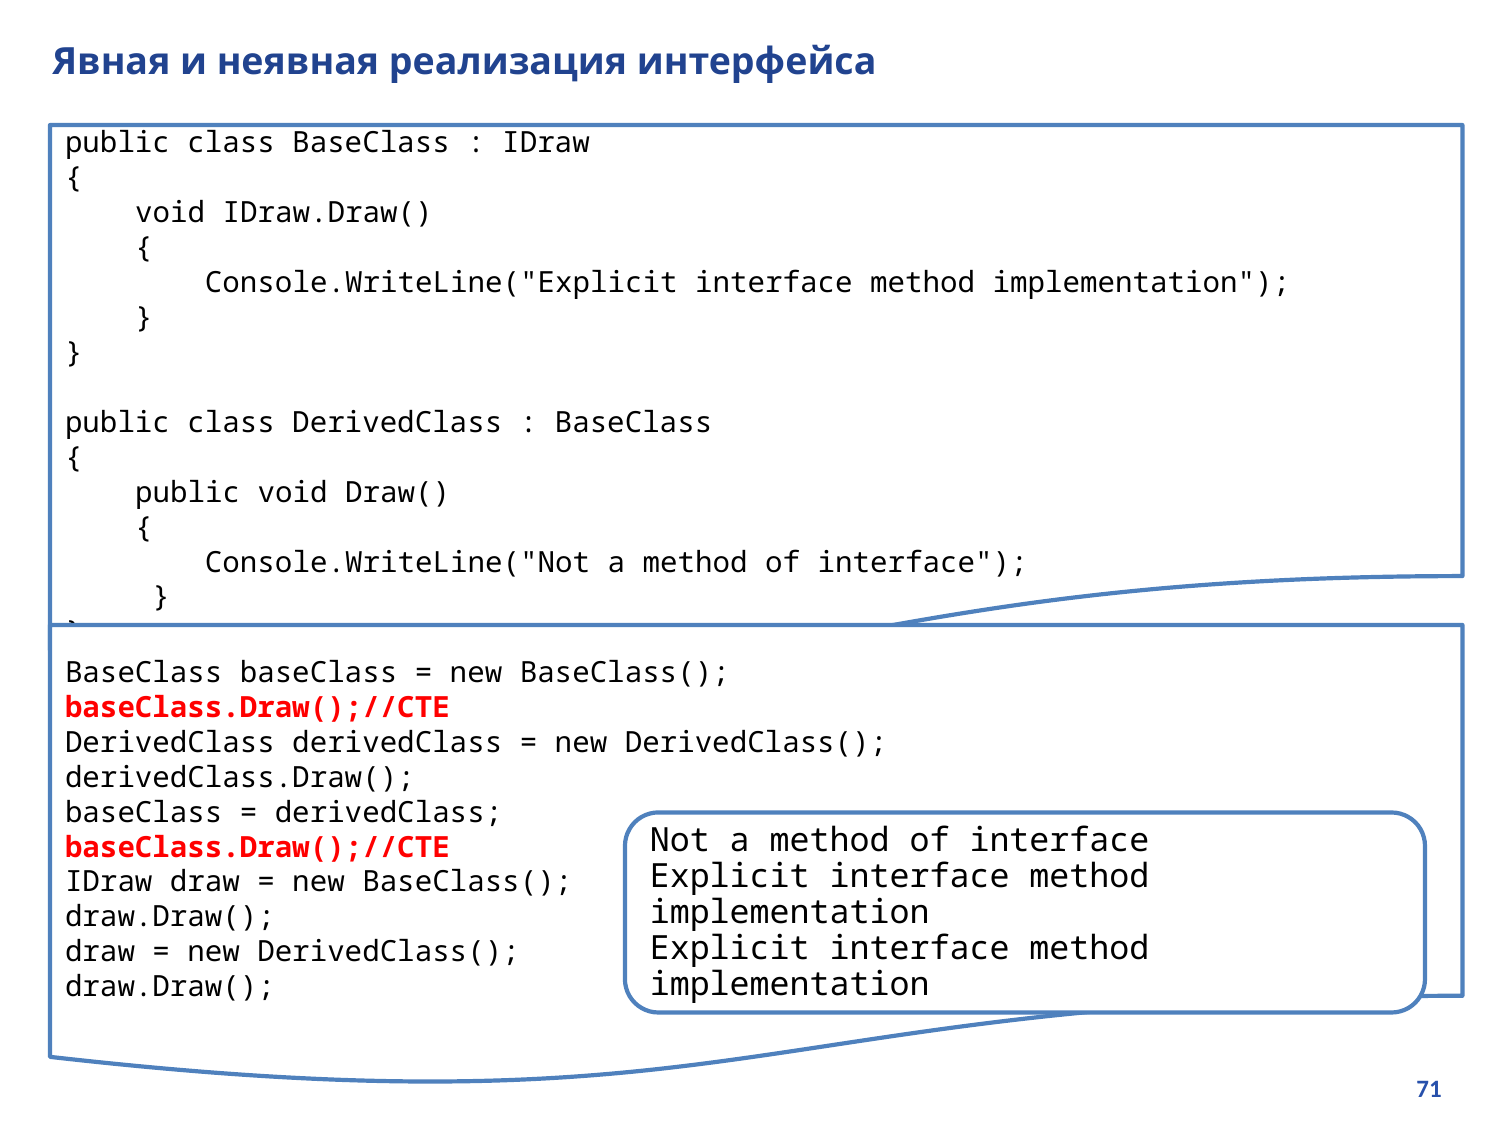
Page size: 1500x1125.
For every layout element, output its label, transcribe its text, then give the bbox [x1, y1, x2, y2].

text_box public class BaseClass : IDraw { void IDraw.Draw() { Console.WriteLine("Explicit interface method implementation"); } } public class DerivedClass : BaseClass { public void Draw() { Console.WriteLine("Not a method of interface"); } } [47, 122, 1465, 624]
text_box BaseClass baseClass = new BaseClass(); baseClass.Draw();//CTE DerivedClass derivedClass = new DerivedClass(); derivedClass.Draw(); baseClass = derivedClass; baseClass.Draw();//CTE IDraw draw = new BaseClass(); draw.Draw(); draw = new DerivedClass(); draw.Draw(); [47, 622, 1465, 1084]
title Явная и неявная реализация интерфейса [36, 29, 1469, 90]
text_box Not a method of interface Explicit interface method implementation Explicit interface method implementation [622, 810, 1428, 1015]
